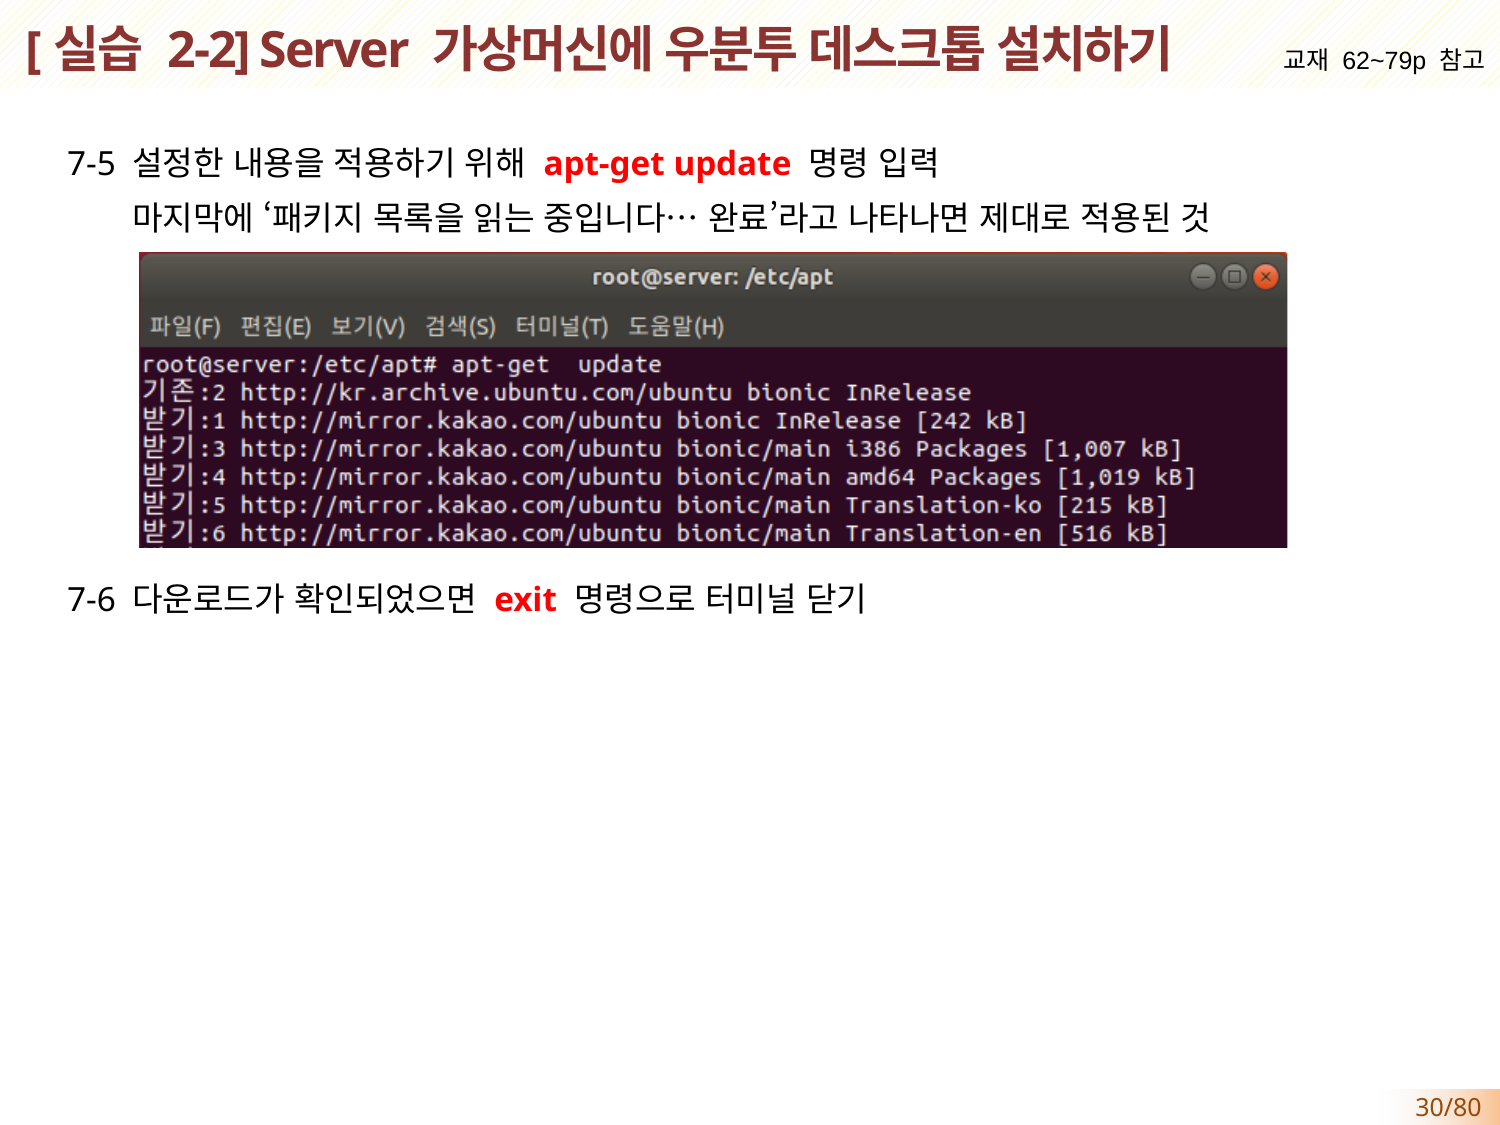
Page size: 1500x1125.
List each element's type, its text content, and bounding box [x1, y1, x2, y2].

title [실습 2-2] Server 가상머신에 우분투 데스크톱 설치하기 [10, 8, 1288, 87]
list 7-5 설정한 내용을 적용하기 위해 apt-get update 명령 입력 마지막에 ‘패키지 목록을 읽는 중입니다… 완료’라고 나타나면 제대로 적용된 것 7-6 다운로드가 확인되었으면 exit 명령으로 터미널 닫기 [10, 126, 1481, 1057]
text_box 교재 62~79p 참고 [1268, 36, 1500, 82]
picture [138, 252, 1288, 548]
